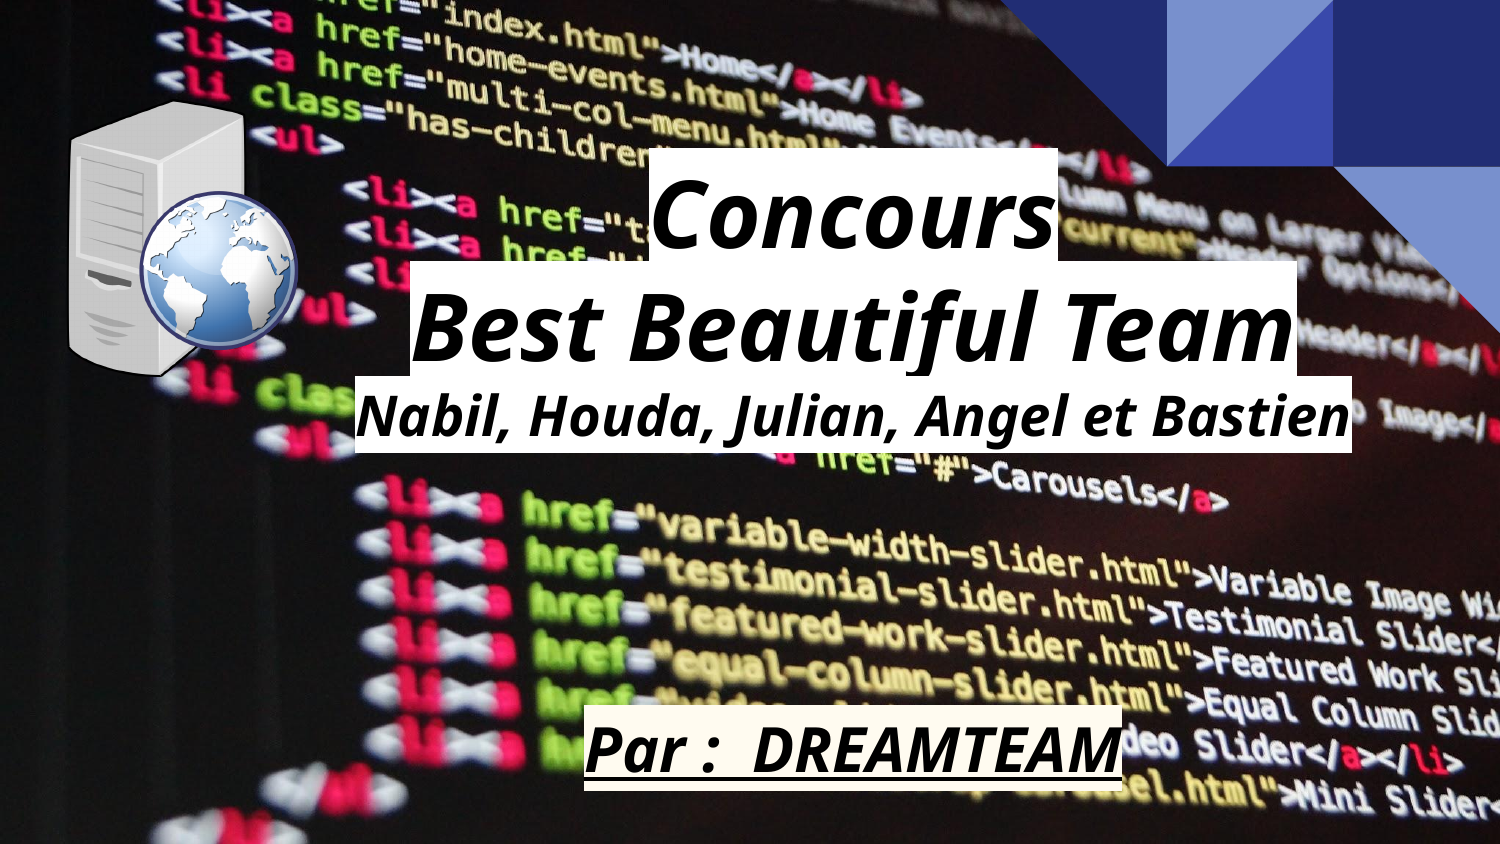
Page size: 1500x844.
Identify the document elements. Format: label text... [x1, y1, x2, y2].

picture [0, 0, 1500, 844]
text_box Concours Best Beautiful Team Nabil, Houda, Julian, Angel et Bastien Par : DREAMTEAM [173, 139, 1459, 768]
